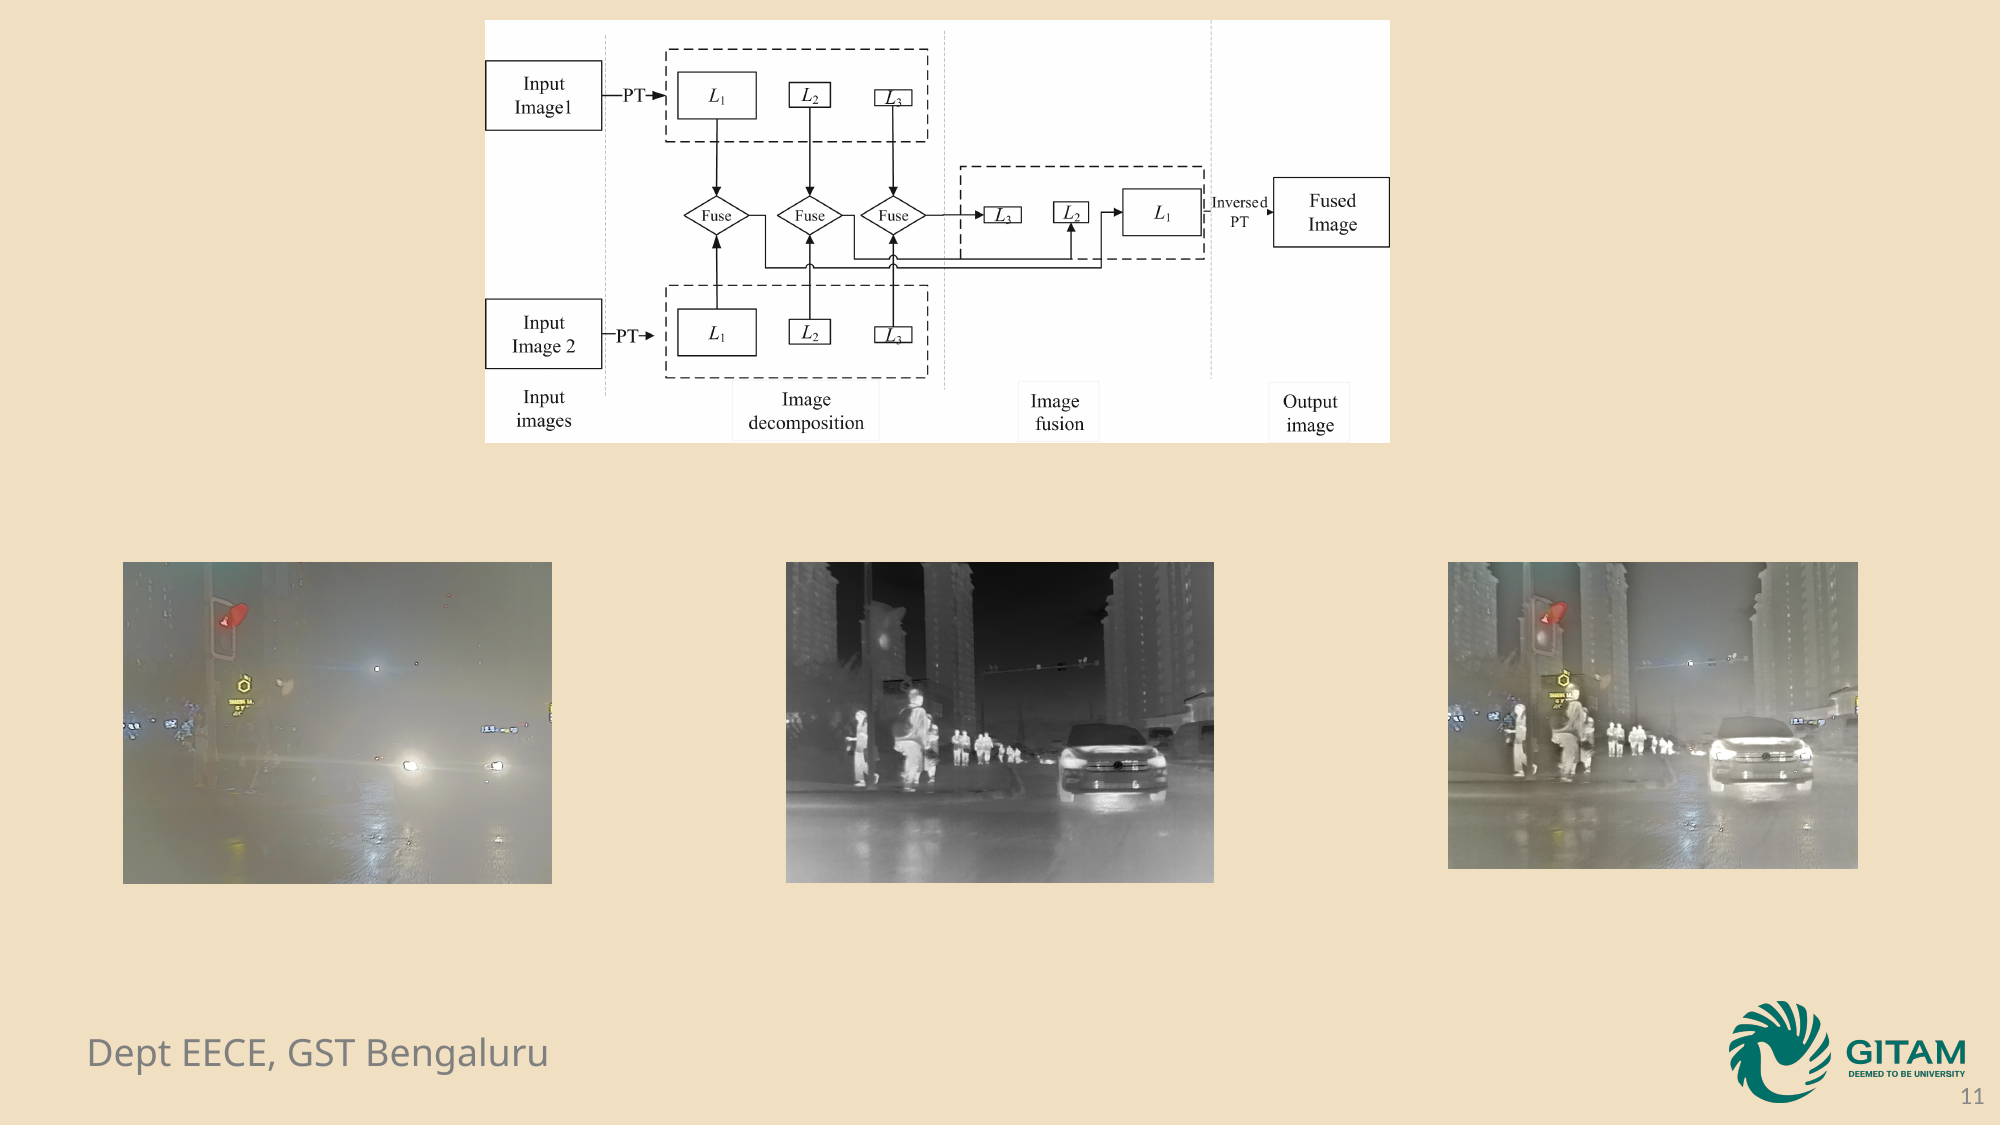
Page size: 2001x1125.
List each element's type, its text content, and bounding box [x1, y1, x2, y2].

text_box [46, 0, 1905, 941]
slide_number 11 [1550, 1065, 2000, 1125]
picture [1448, 561, 1858, 870]
picture [1729, 1001, 1965, 1065]
picture [485, 20, 1390, 444]
picture [785, 561, 1215, 884]
picture [123, 562, 552, 884]
